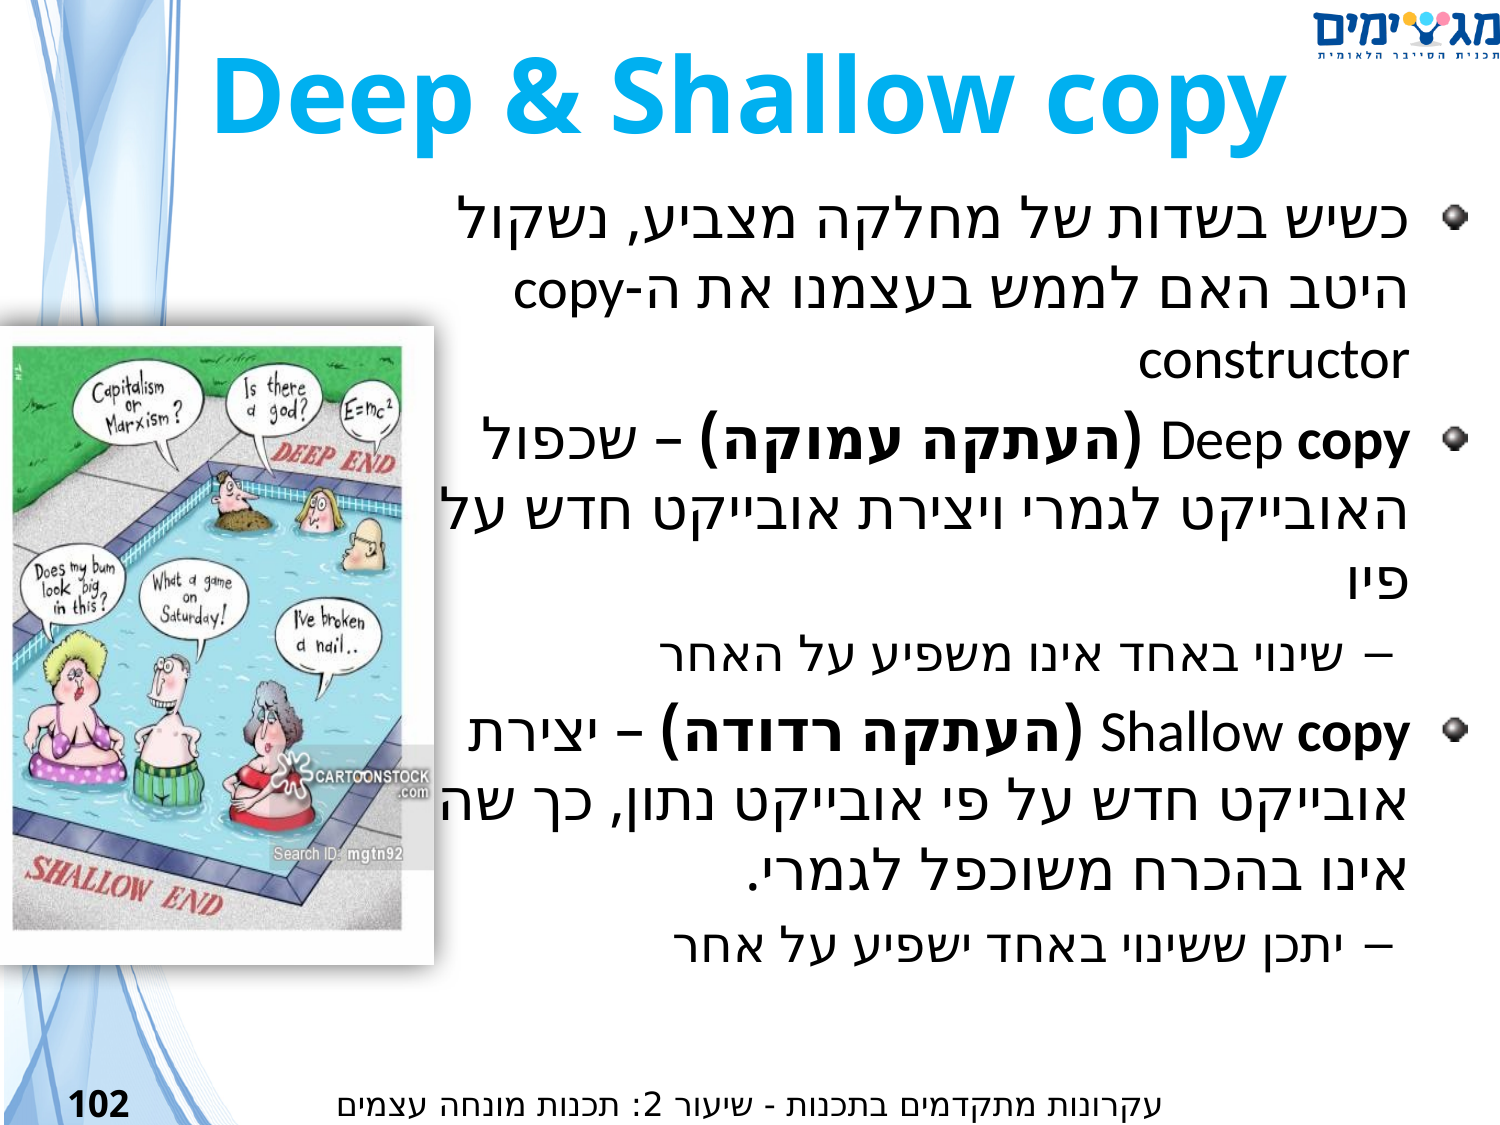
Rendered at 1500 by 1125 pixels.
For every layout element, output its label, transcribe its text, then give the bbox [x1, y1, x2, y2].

list כשיש בשדות של מחלקה מצביע, נשקול היטב האם לממש בעצמנו את ה-copy constructor Deep copy (העתקה עמוקה) – שכפול האובייקט לגמרי ויצירת אובייקט חדש על פיו שינוי באחד אינו משפיע על האחר Shallow copy (העתקה רדודה) – יצירת אובייקט חדש על פי אובייקט נתון, כך שהוא אינו בהכרח משוכפל לגמרי. יתכן ששינוי באחד ישפיע על אחר [359, 172, 1483, 1073]
picture [1438, 713, 1468, 742]
picture [1438, 200, 1468, 230]
picture [1306, 0, 1500, 87]
picture [0, 0, 434, 1125]
list Deep & Shallow copy [190, 0, 1306, 163]
picture [1438, 422, 1468, 451]
